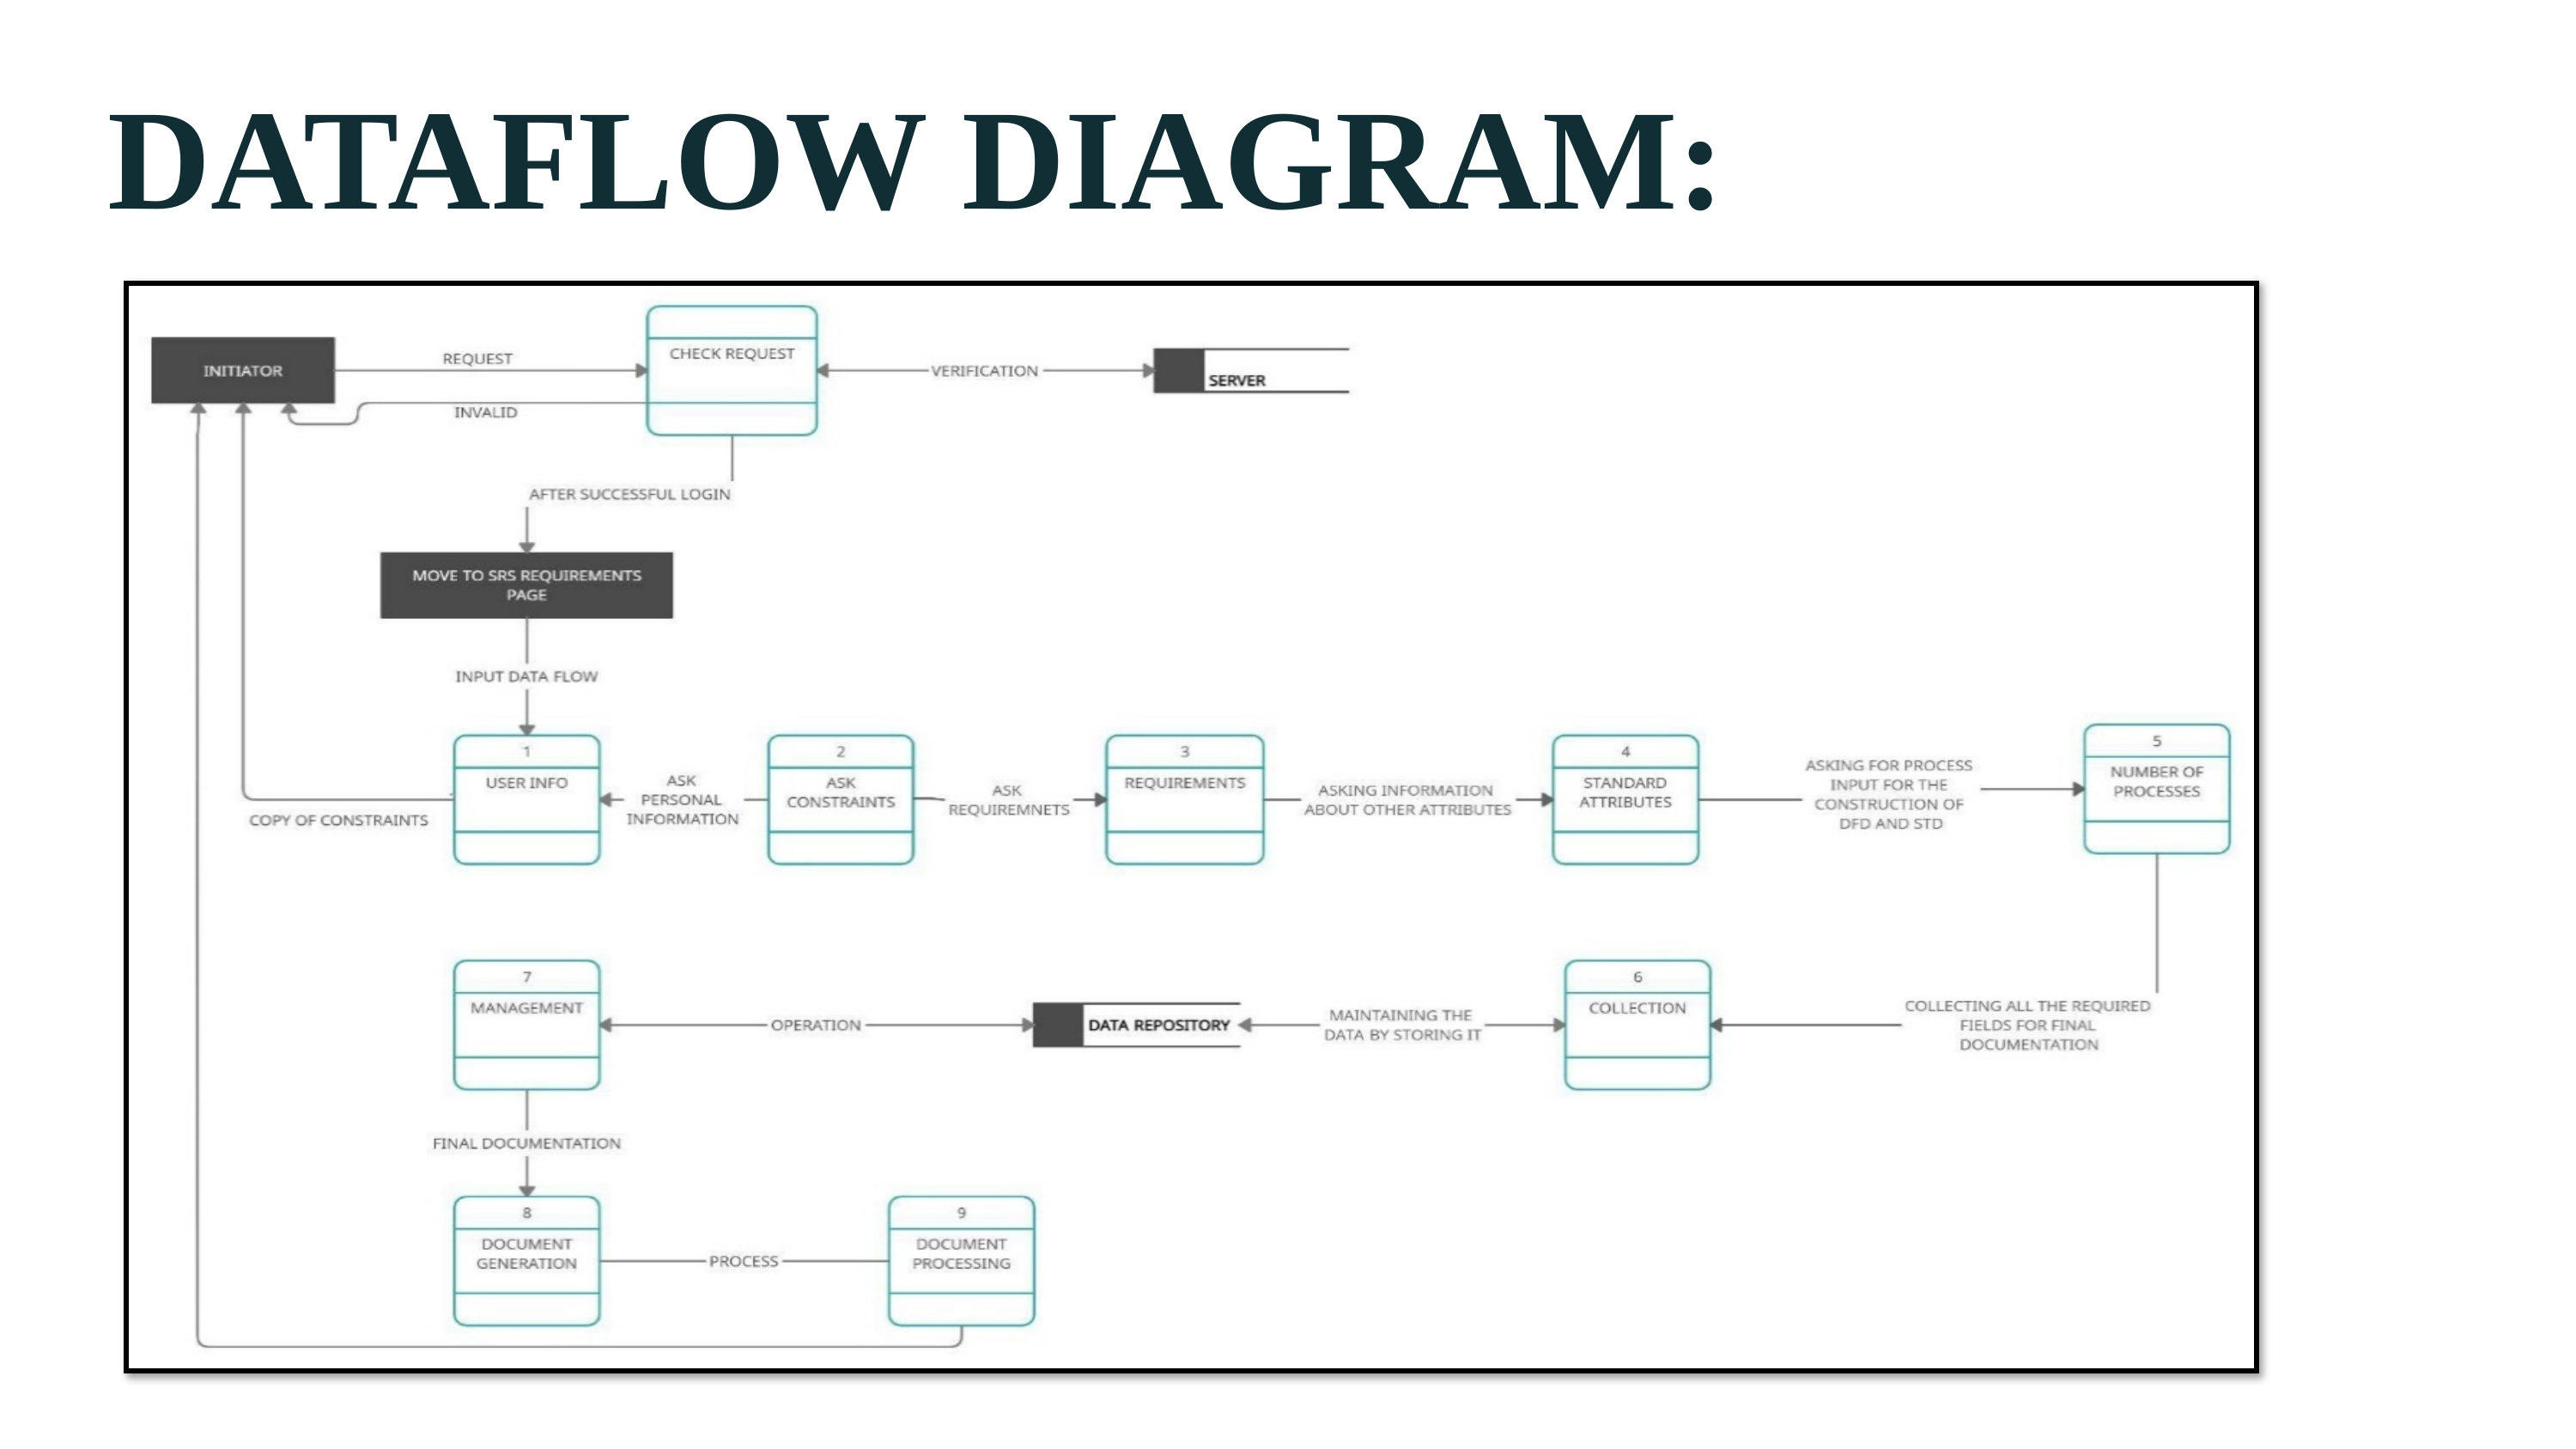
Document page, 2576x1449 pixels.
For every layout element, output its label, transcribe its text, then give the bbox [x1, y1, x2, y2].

text_box DATAFLOW DIAGRAM: [106, 80, 2437, 239]
picture [128, 285, 2255, 1368]
